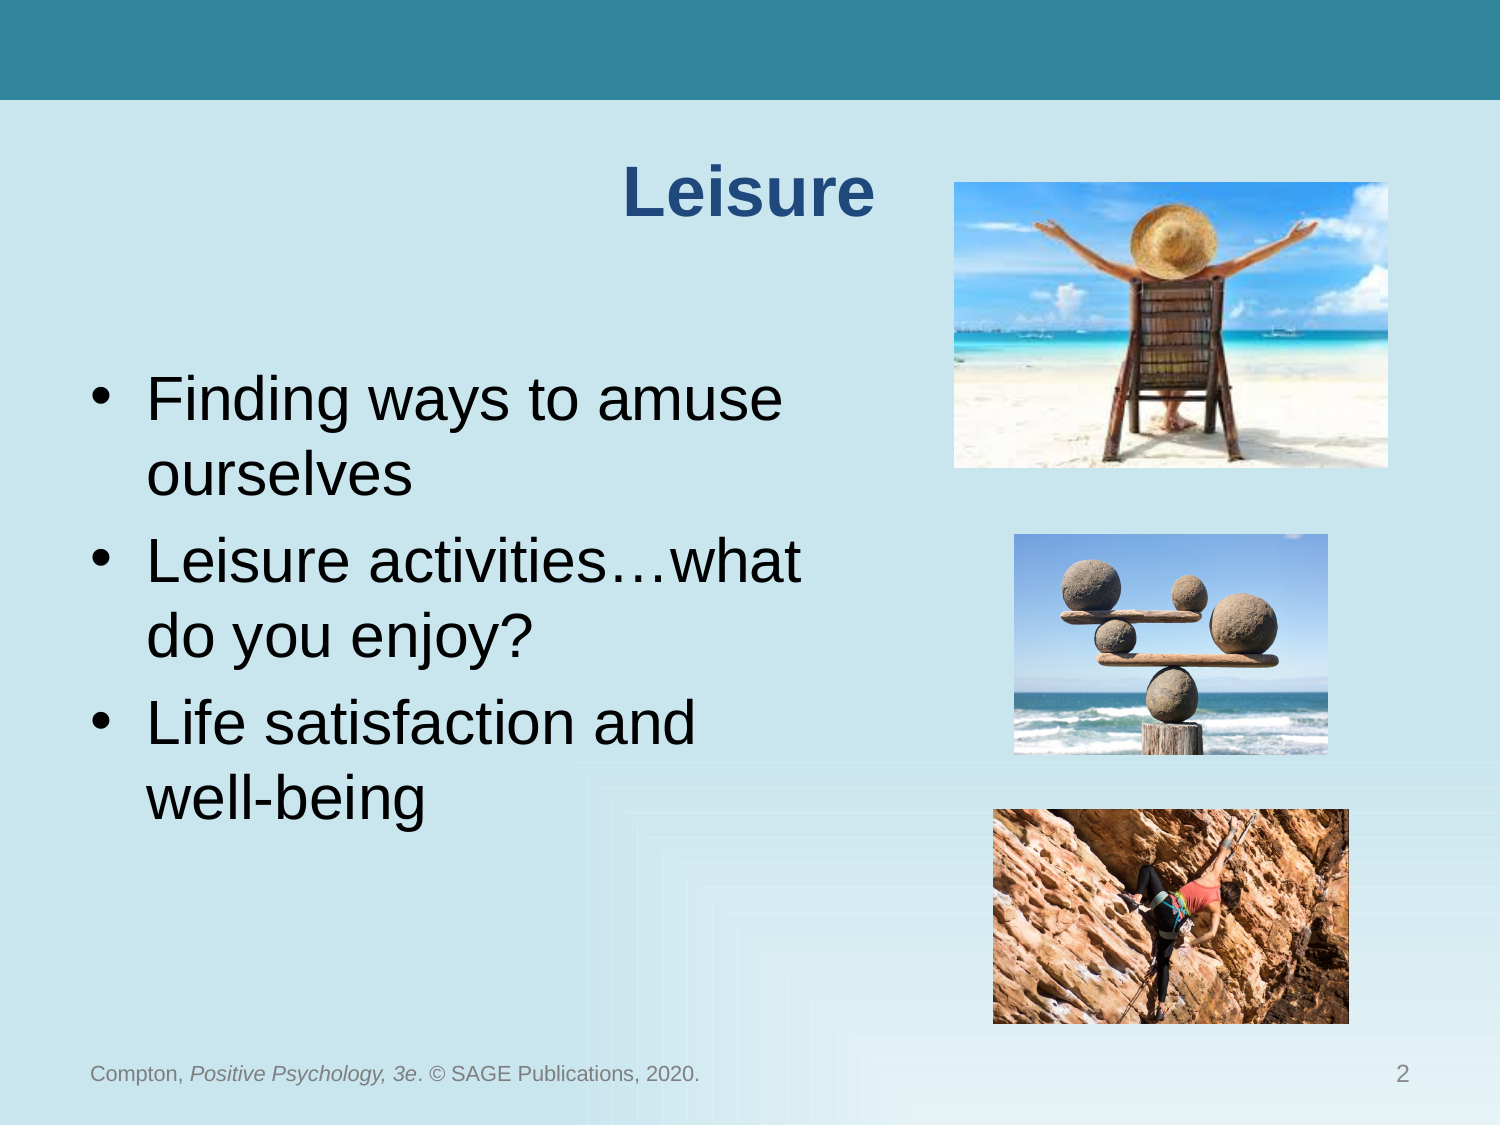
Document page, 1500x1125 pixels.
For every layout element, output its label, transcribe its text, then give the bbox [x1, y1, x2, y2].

picture [1014, 534, 1328, 756]
footer Compton, Positive Psychology, 3e. © SAGE Publications, 2020. [75, 1042, 1313, 1103]
title Leisure [75, 137, 1425, 325]
slide_number 2 [1350, 1042, 1425, 1103]
list Finding ways to amuse ourselves Leisure activities…what do you enjoy? Life satisfaction and well-being [75, 350, 850, 1005]
picture [954, 182, 1388, 468]
picture [993, 809, 1349, 1024]
